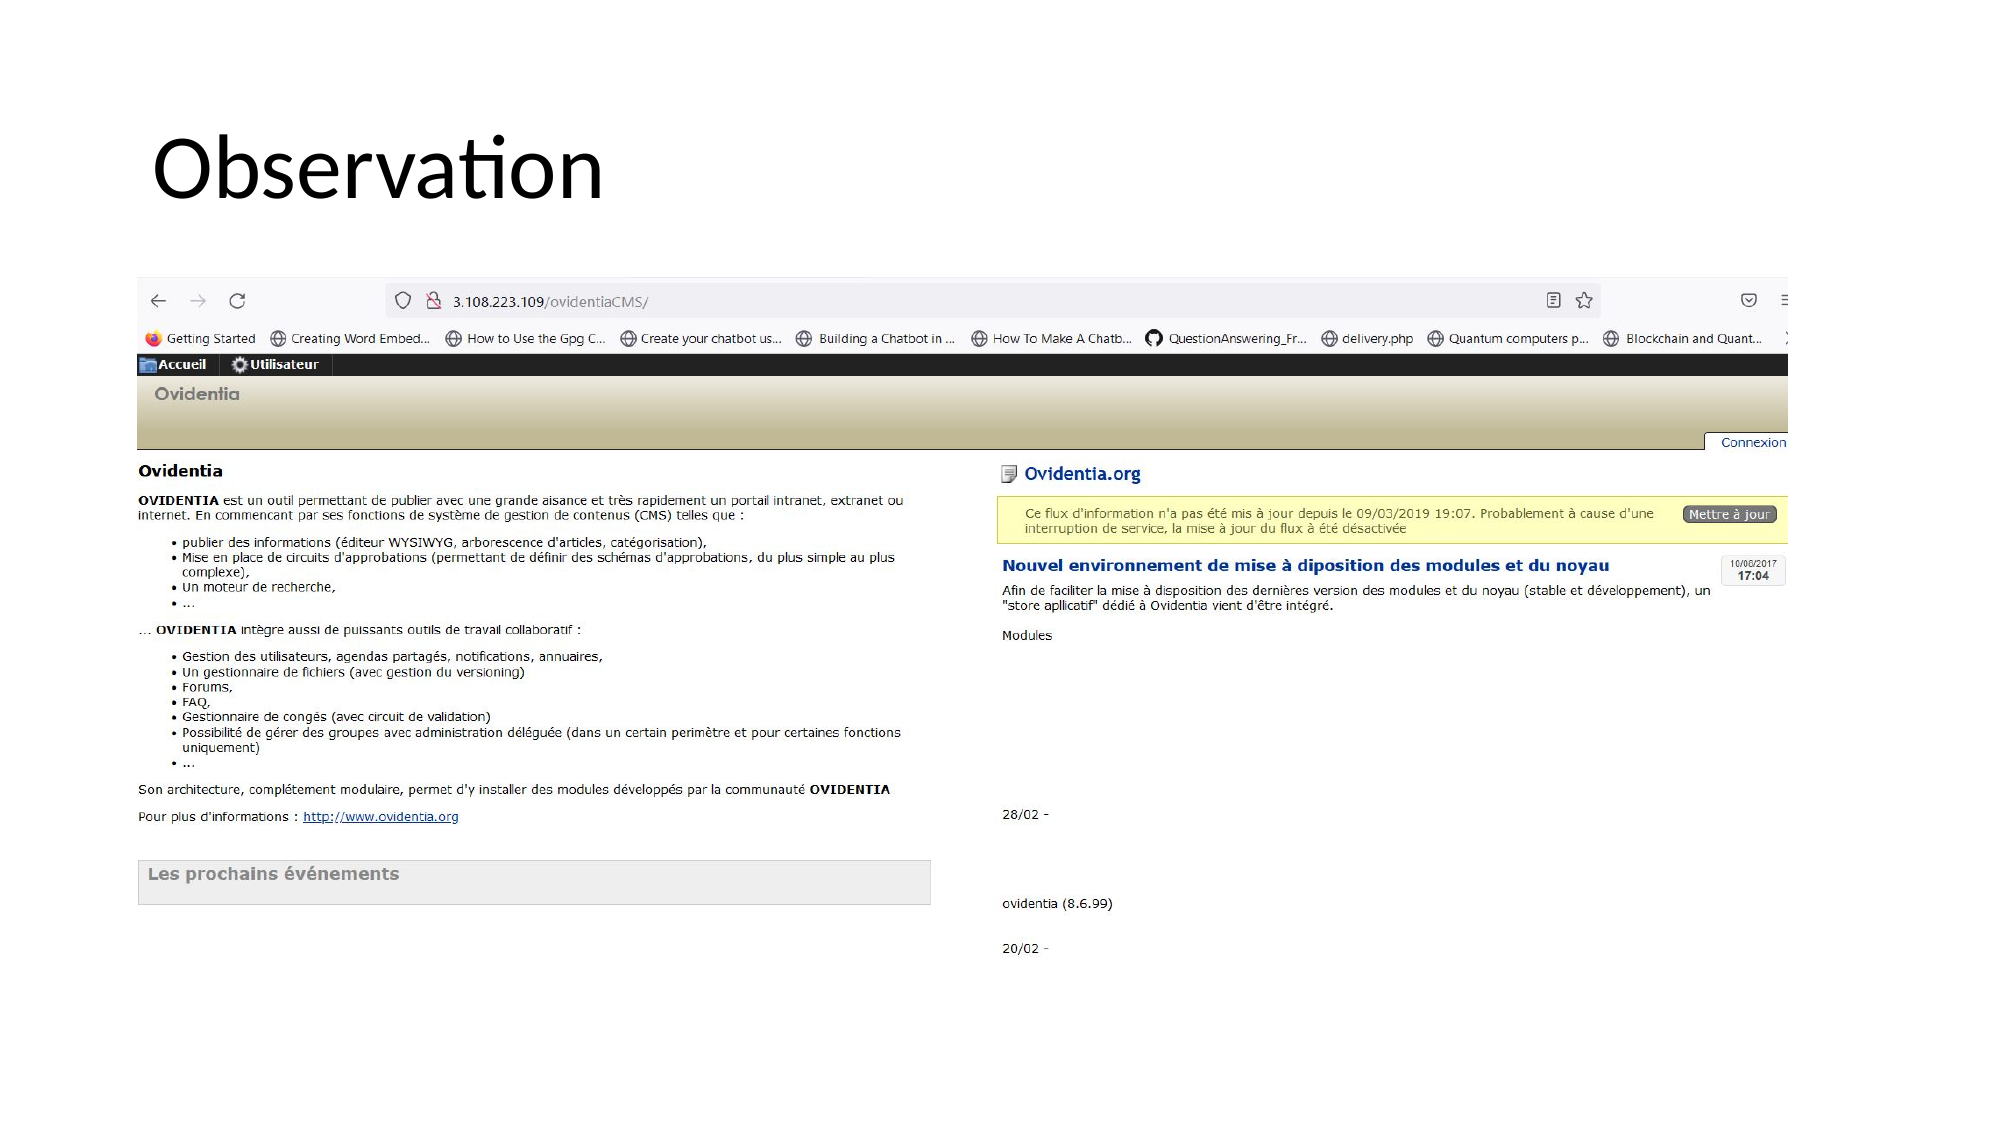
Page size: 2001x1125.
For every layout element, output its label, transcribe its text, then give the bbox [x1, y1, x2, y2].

title Observation [137, 59, 1863, 278]
picture [137, 276, 1788, 998]
